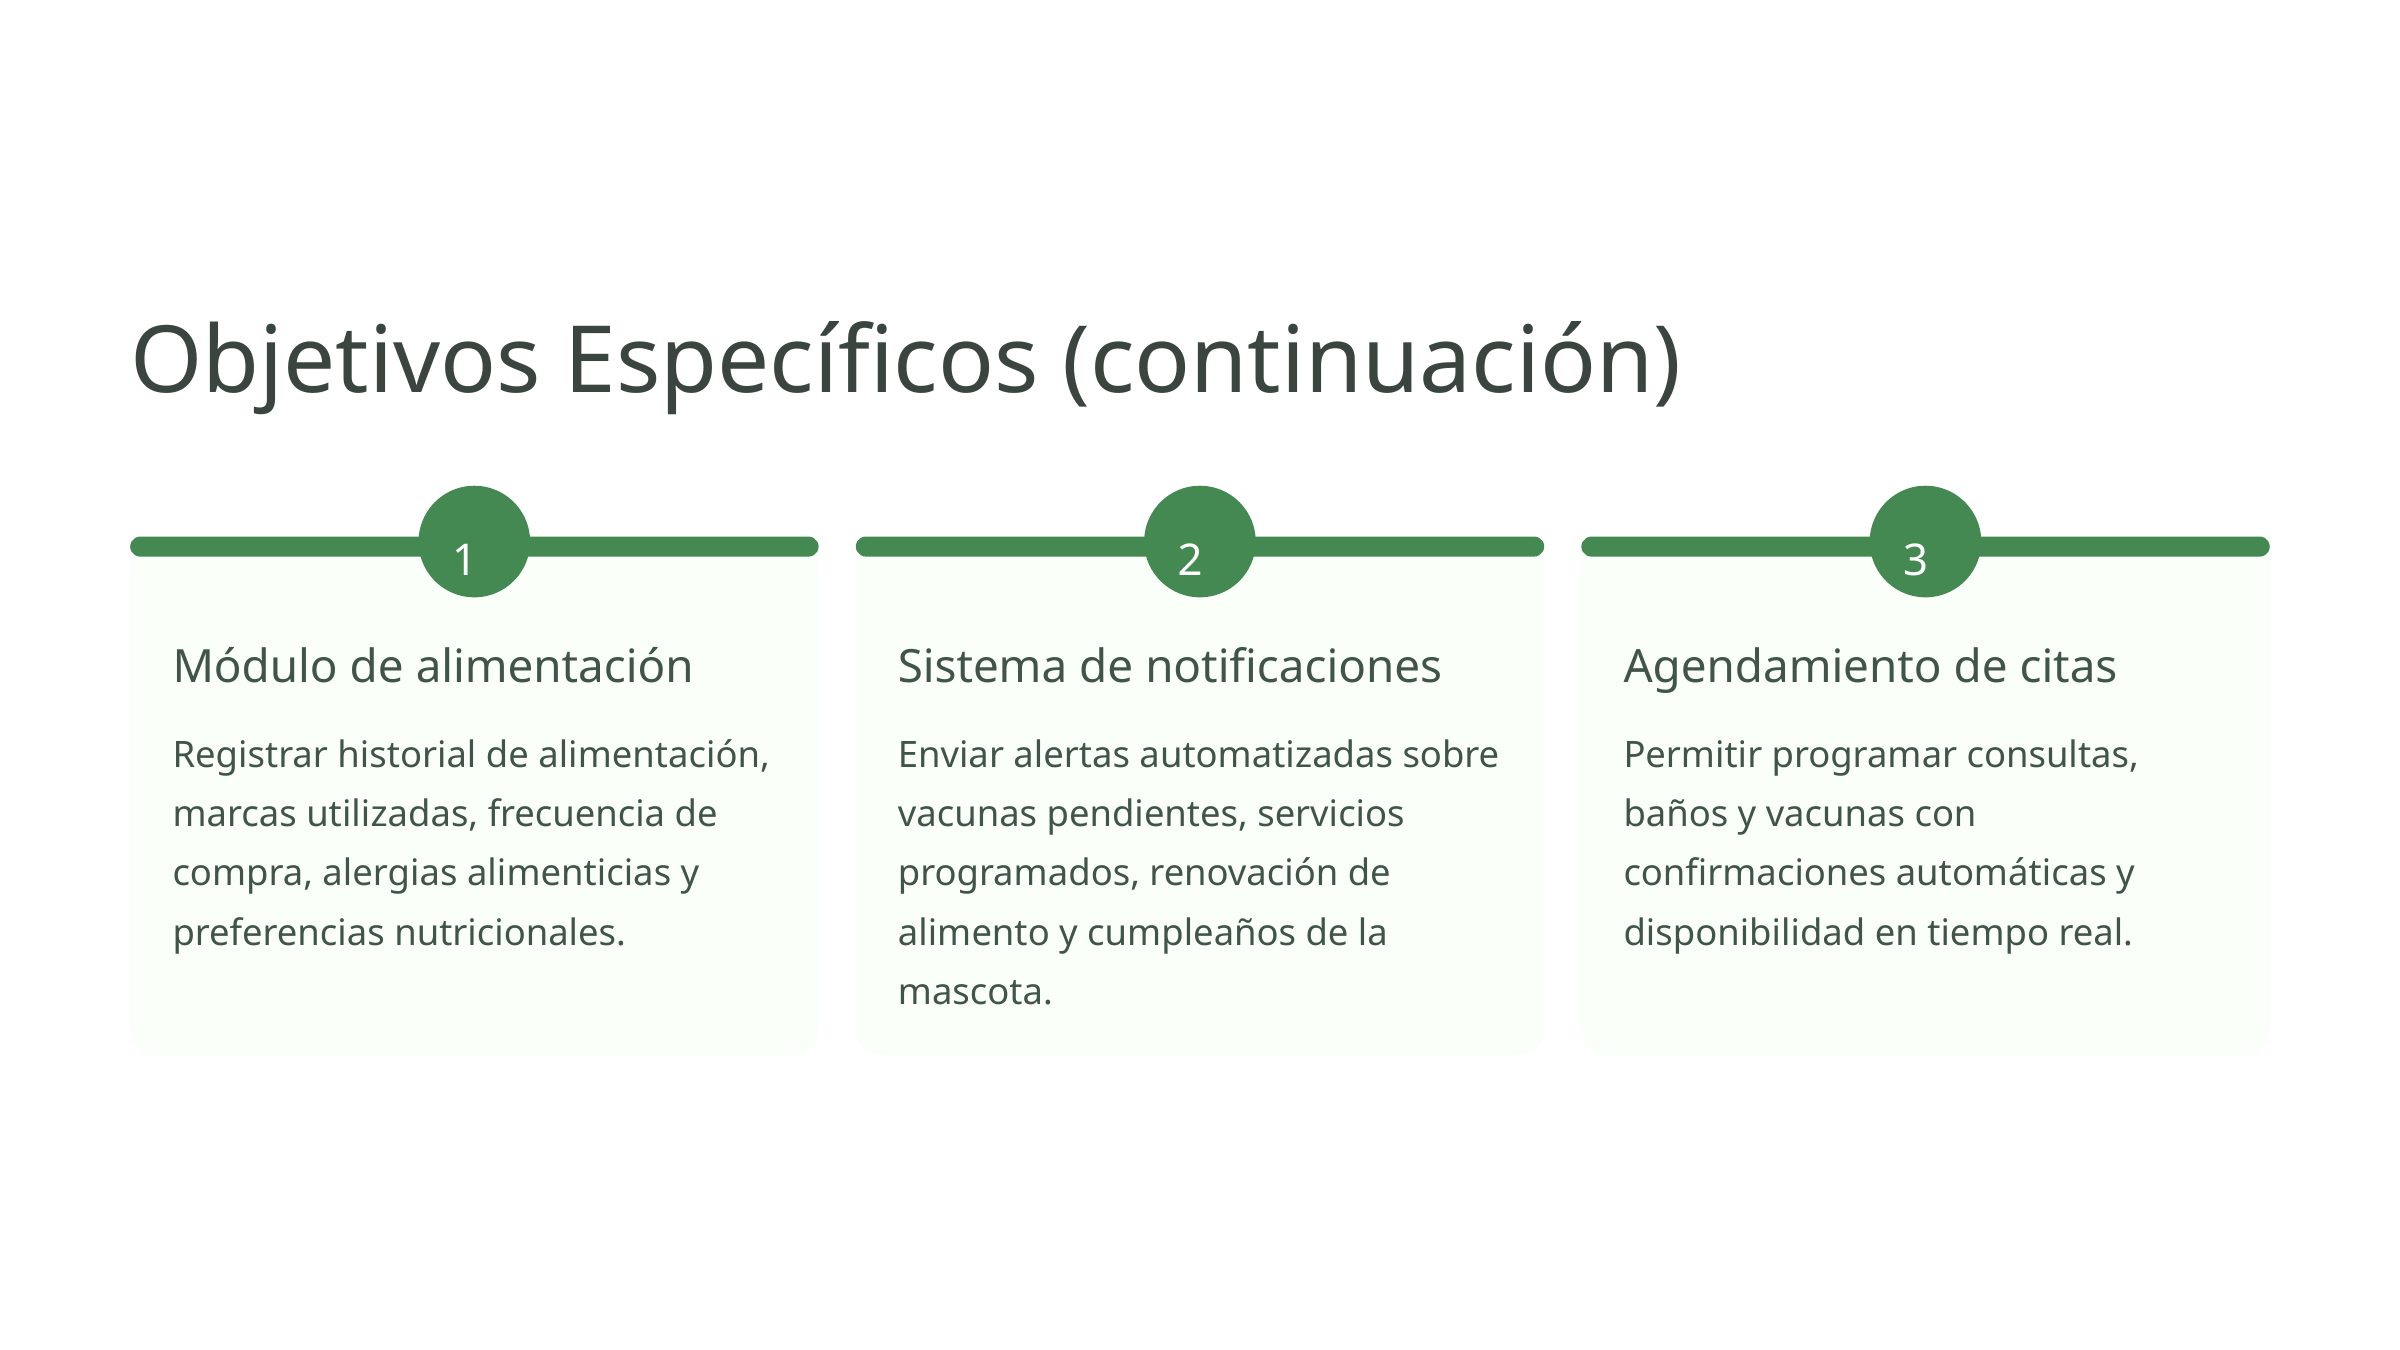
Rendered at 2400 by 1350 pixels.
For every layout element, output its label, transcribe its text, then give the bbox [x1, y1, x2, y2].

text_box [1980, 536, 2270, 557]
text_box 2 [1177, 513, 1223, 570]
text_box [130, 554, 819, 1055]
text_box Permitir programar consultas, baños y vacunas con confirmaciones automáticas y disponibilidad en tiempo real. [1623, 714, 2228, 954]
text_box [855, 554, 1545, 1055]
text_box [418, 485, 531, 598]
text_box Registrar historial de alimentación, marcas utilizadas, frecuencia de compra, alergias alimenticias y preferencias nutricionales. [172, 714, 777, 1013]
text_box Objetivos Específicos (continuación) [130, 295, 1714, 412]
text_box [130, 536, 420, 557]
text_box Enviar alertas automatizadas sobre vacunas pendientes, servicios programados, renovación de alimento y cumpleaños de la mascota. [897, 714, 1502, 1013]
text_box [1254, 536, 1545, 557]
text_box Agendamiento de citas [1623, 634, 2118, 693]
text_box [1581, 536, 1871, 557]
text_box [1144, 485, 1256, 598]
text_box [1869, 485, 1982, 598]
text_box Módulo de alimentación [172, 634, 698, 693]
text_box [529, 536, 819, 557]
text_box 1 [452, 513, 497, 570]
text_box [855, 536, 1146, 557]
text_box [1581, 554, 2270, 1055]
text_box Sistema de notificaciones [897, 634, 1451, 693]
text_box 3 [1903, 513, 1948, 570]
